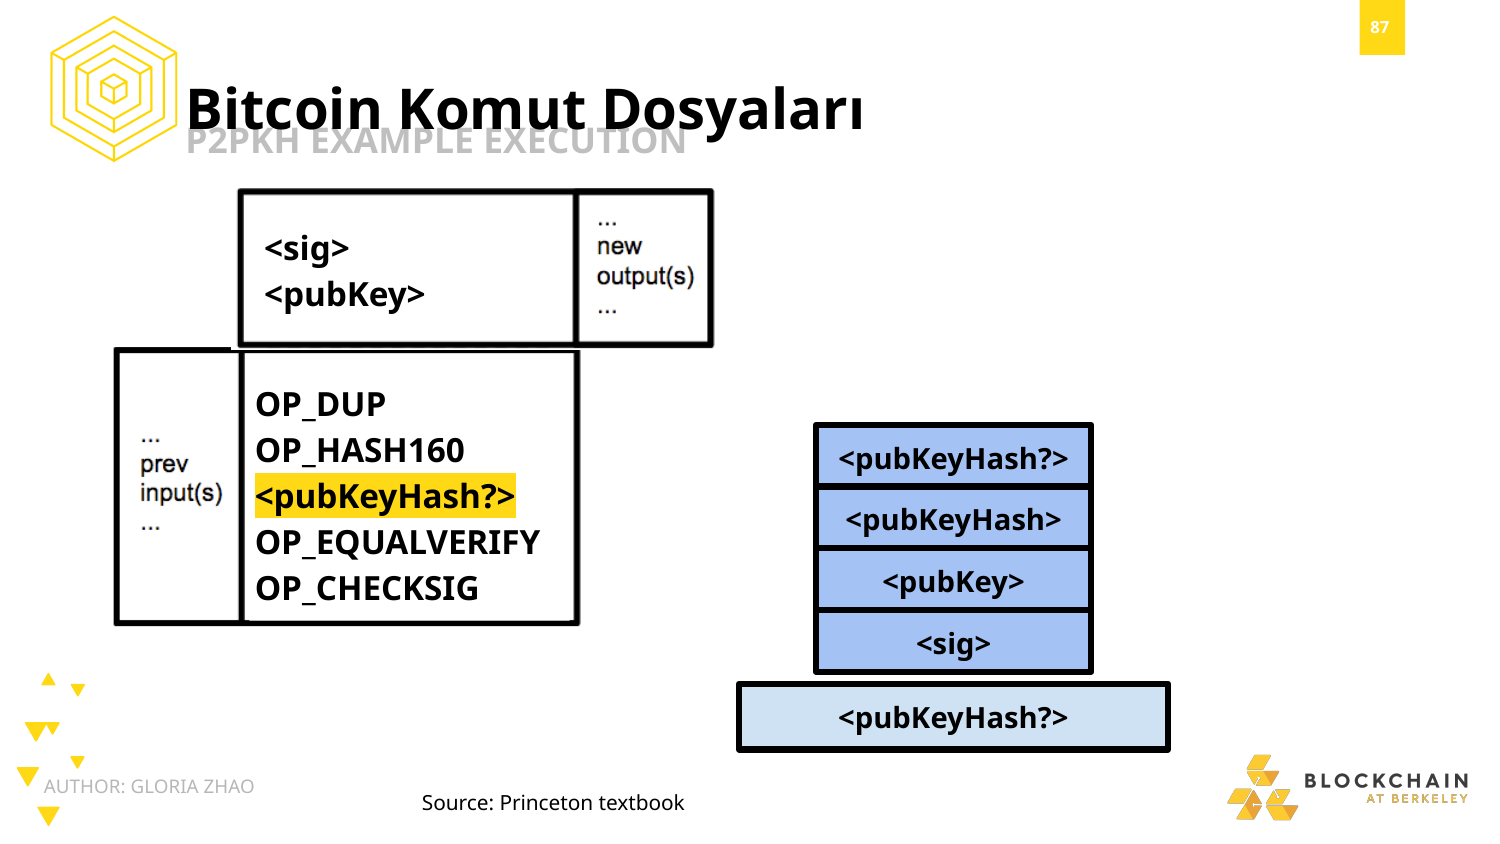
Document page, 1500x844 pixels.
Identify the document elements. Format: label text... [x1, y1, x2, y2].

text_box Source: Princeton textbook [406, 774, 752, 835]
text_box Bitcoin Komut Dosyaları [179, 66, 1378, 129]
text_box <sig> [815, 610, 1092, 672]
text_box <pubKeyHash> [815, 487, 1092, 549]
text_box [738, 741, 1169, 750]
text_box <pubKey> [815, 549, 1092, 610]
text_box P2PKH EXAMPLE EXECUTION [179, 129, 843, 171]
text_box <pubKeyHash?> [815, 424, 1092, 487]
picture [1213, 740, 1489, 837]
picture [17, 0, 201, 183]
picture [50, 180, 723, 637]
text_box <pubKeyHash?> [738, 683, 1169, 741]
text_box AUTHOR: GLORIA ZHAO [38, 747, 369, 834]
